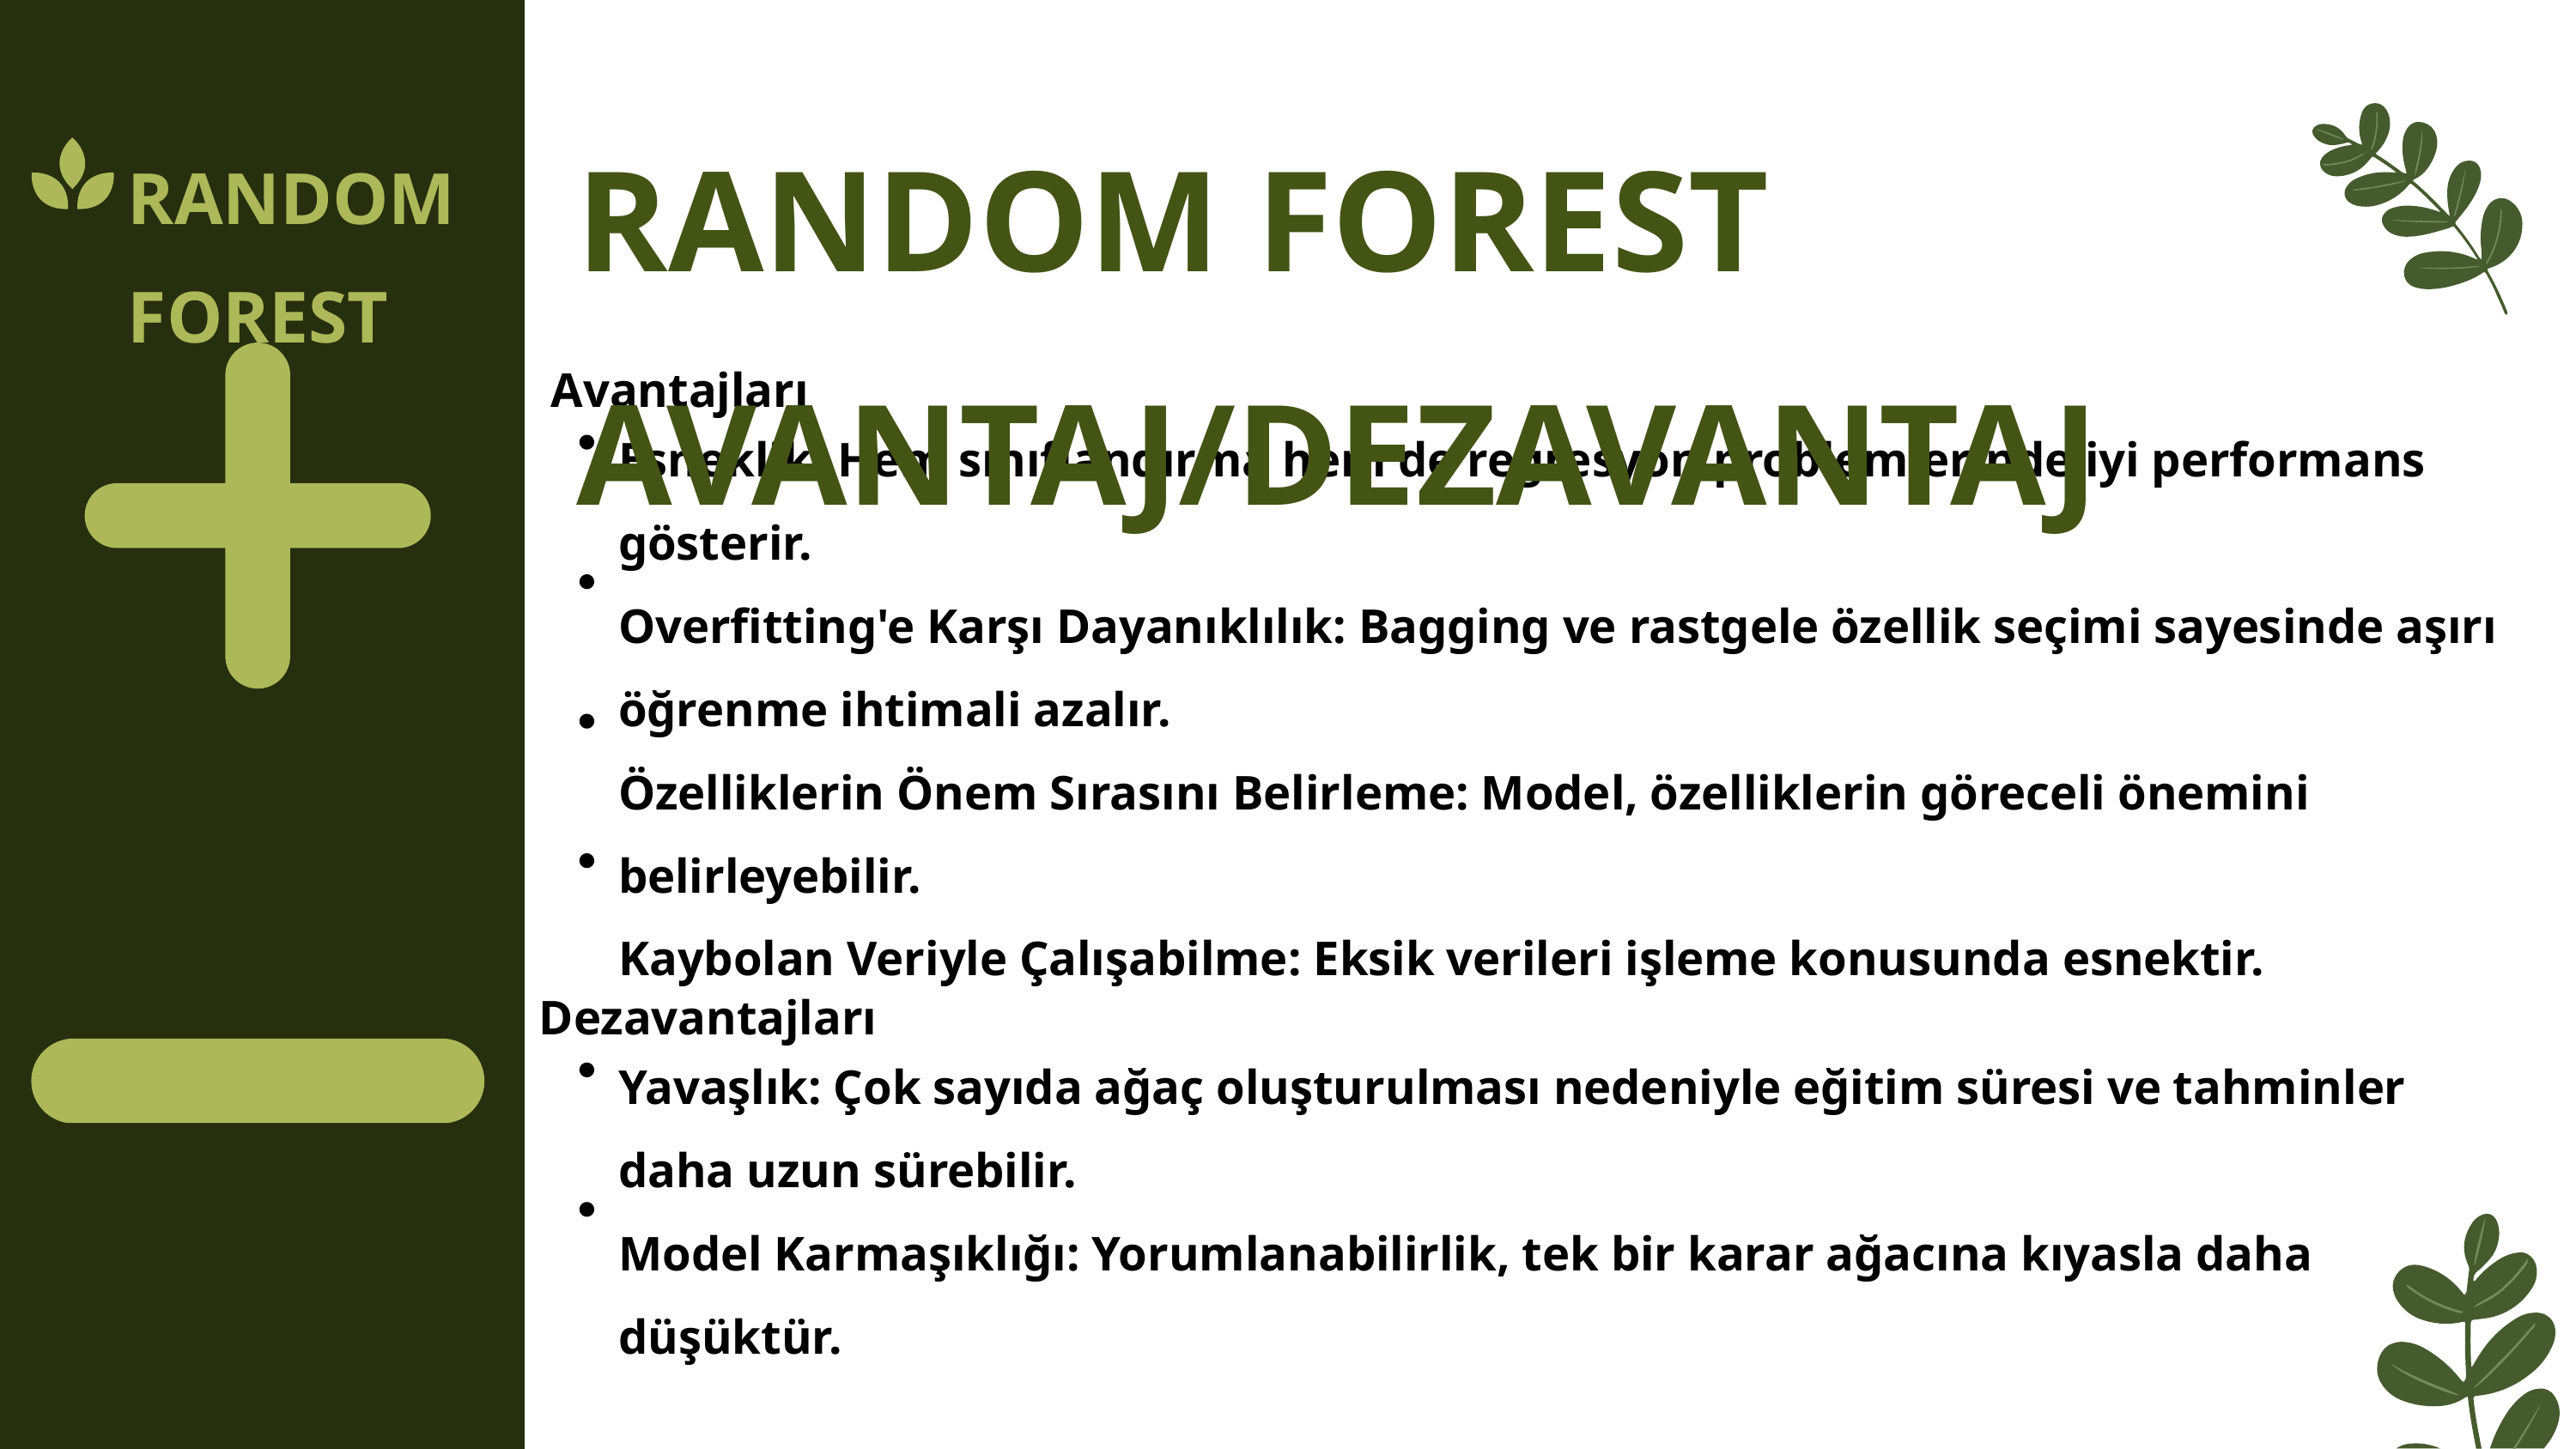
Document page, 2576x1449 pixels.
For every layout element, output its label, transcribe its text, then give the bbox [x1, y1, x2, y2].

text_box [579, 1062, 595, 1077]
text_box Esneklik: Hem sınıflandırma hem de regresyon problemlerinde iyi performans gösterir. Overfitting'e Karşı Dayanıklılık: Bagging ve rastgele özellik seçimi sayesinde aşırı öğrenme ihtimali azalır. Özelliklerin Önem Sırasını Belirleme: Model, özelliklerin göreceli önemini belirleyebilir. Kaybolan Veriyle Çalışabilme: Eksik verileri işleme konusunda esnektir. [618, 403, 2549, 985]
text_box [2277, 1202, 2576, 1449]
text_box [579, 713, 595, 729]
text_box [2301, 59, 2561, 360]
text_box Yavaşlık: Çok sayıda ağaç oluşturulması nedeniyle eğitim süresi ve tahminler daha uzun sürebilir. Model Karmaşıklığı: Yorumlanabilirlik, tek bir karar ağacına kıyasla daha düşüktür. [618, 1030, 2526, 1364]
text_box Dezavantajları [538, 961, 896, 1045]
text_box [0, 0, 525, 1449]
text_box [579, 1202, 595, 1217]
text_box [579, 574, 595, 590]
text_box Avantajları [538, 333, 576, 416]
text_box RANDOM FOREST AVANTAJ/DEZAVANTAJ [576, 66, 2273, 533]
text_box [579, 853, 595, 869]
